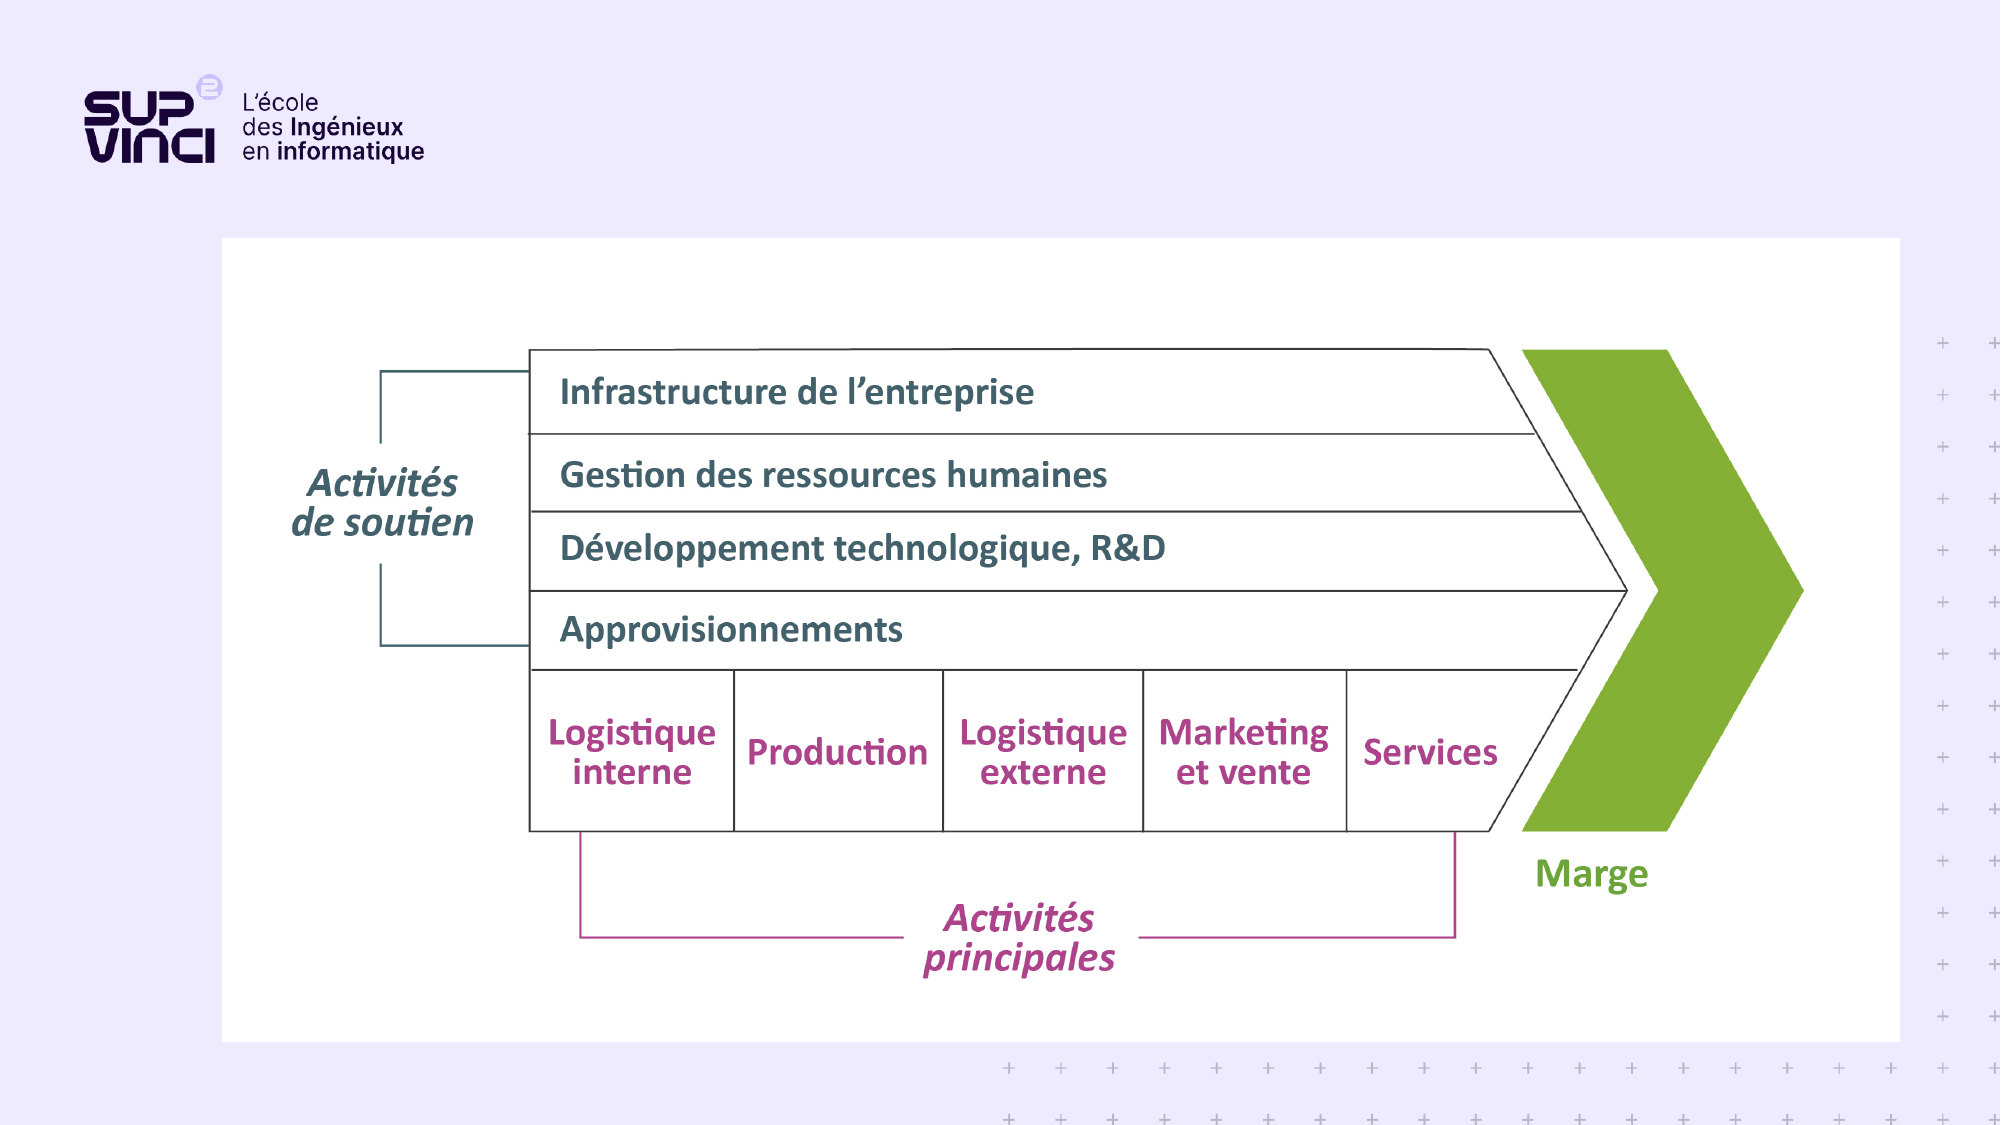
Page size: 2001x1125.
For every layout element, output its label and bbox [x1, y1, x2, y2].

picture [221, 237, 2000, 1125]
picture [84, 74, 424, 164]
